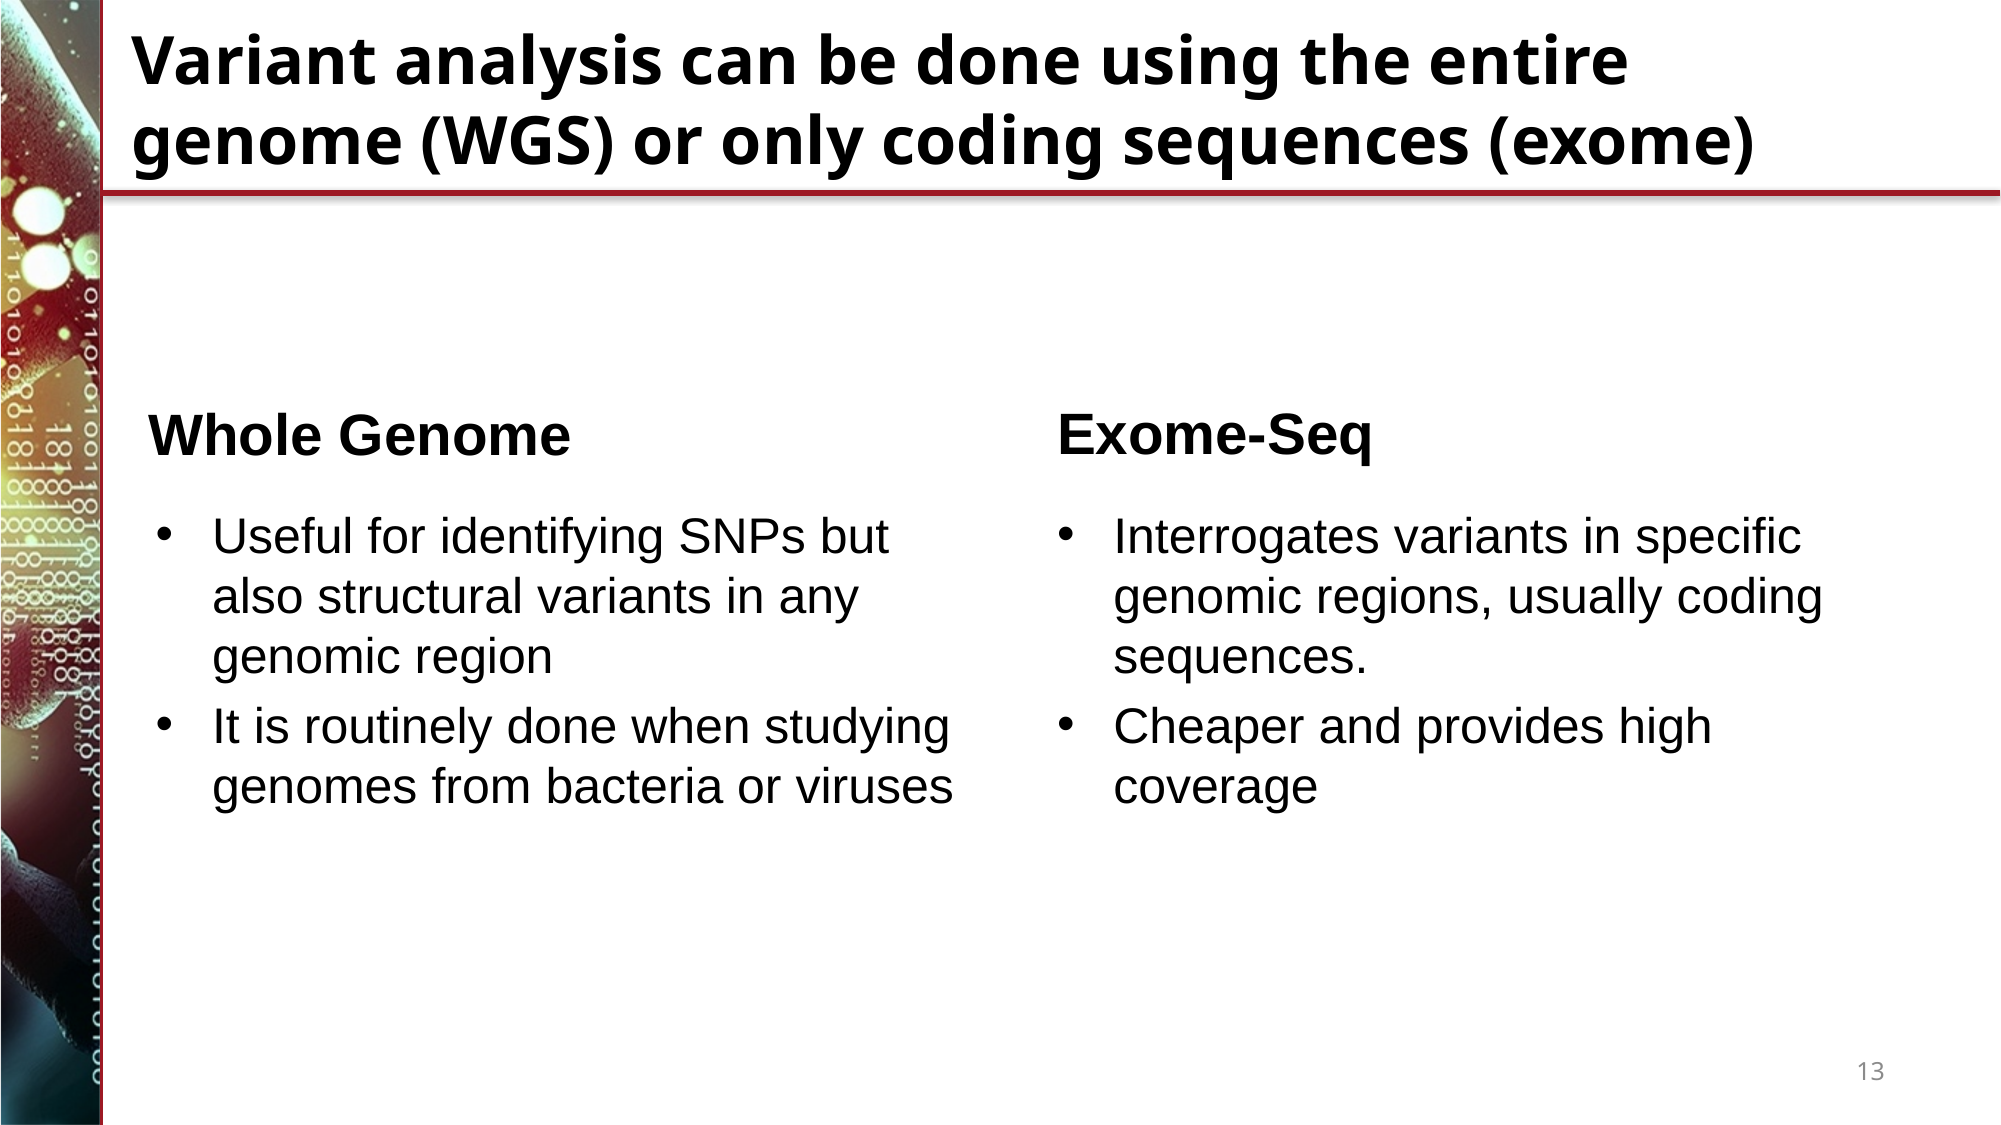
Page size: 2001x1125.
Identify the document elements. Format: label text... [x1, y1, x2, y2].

list Whole Genome [133, 366, 734, 475]
list Exome-Seq [1042, 366, 1642, 474]
title Variant analysis can be done using the entire genome (WGS) or only coding sequences (exome) [116, 22, 1859, 173]
list Interrogates variants in specific genomic regions, usually coding sequences. Cheaper and provides high coverage [1042, 495, 1909, 1125]
slide_number 13 [1433, 1042, 1900, 1103]
list Useful for identifying SNPs but also structural variants in any genomic region It is routinely done when studying genomes from bacteria or viruses [140, 495, 988, 1125]
picture [1, 1, 99, 1124]
